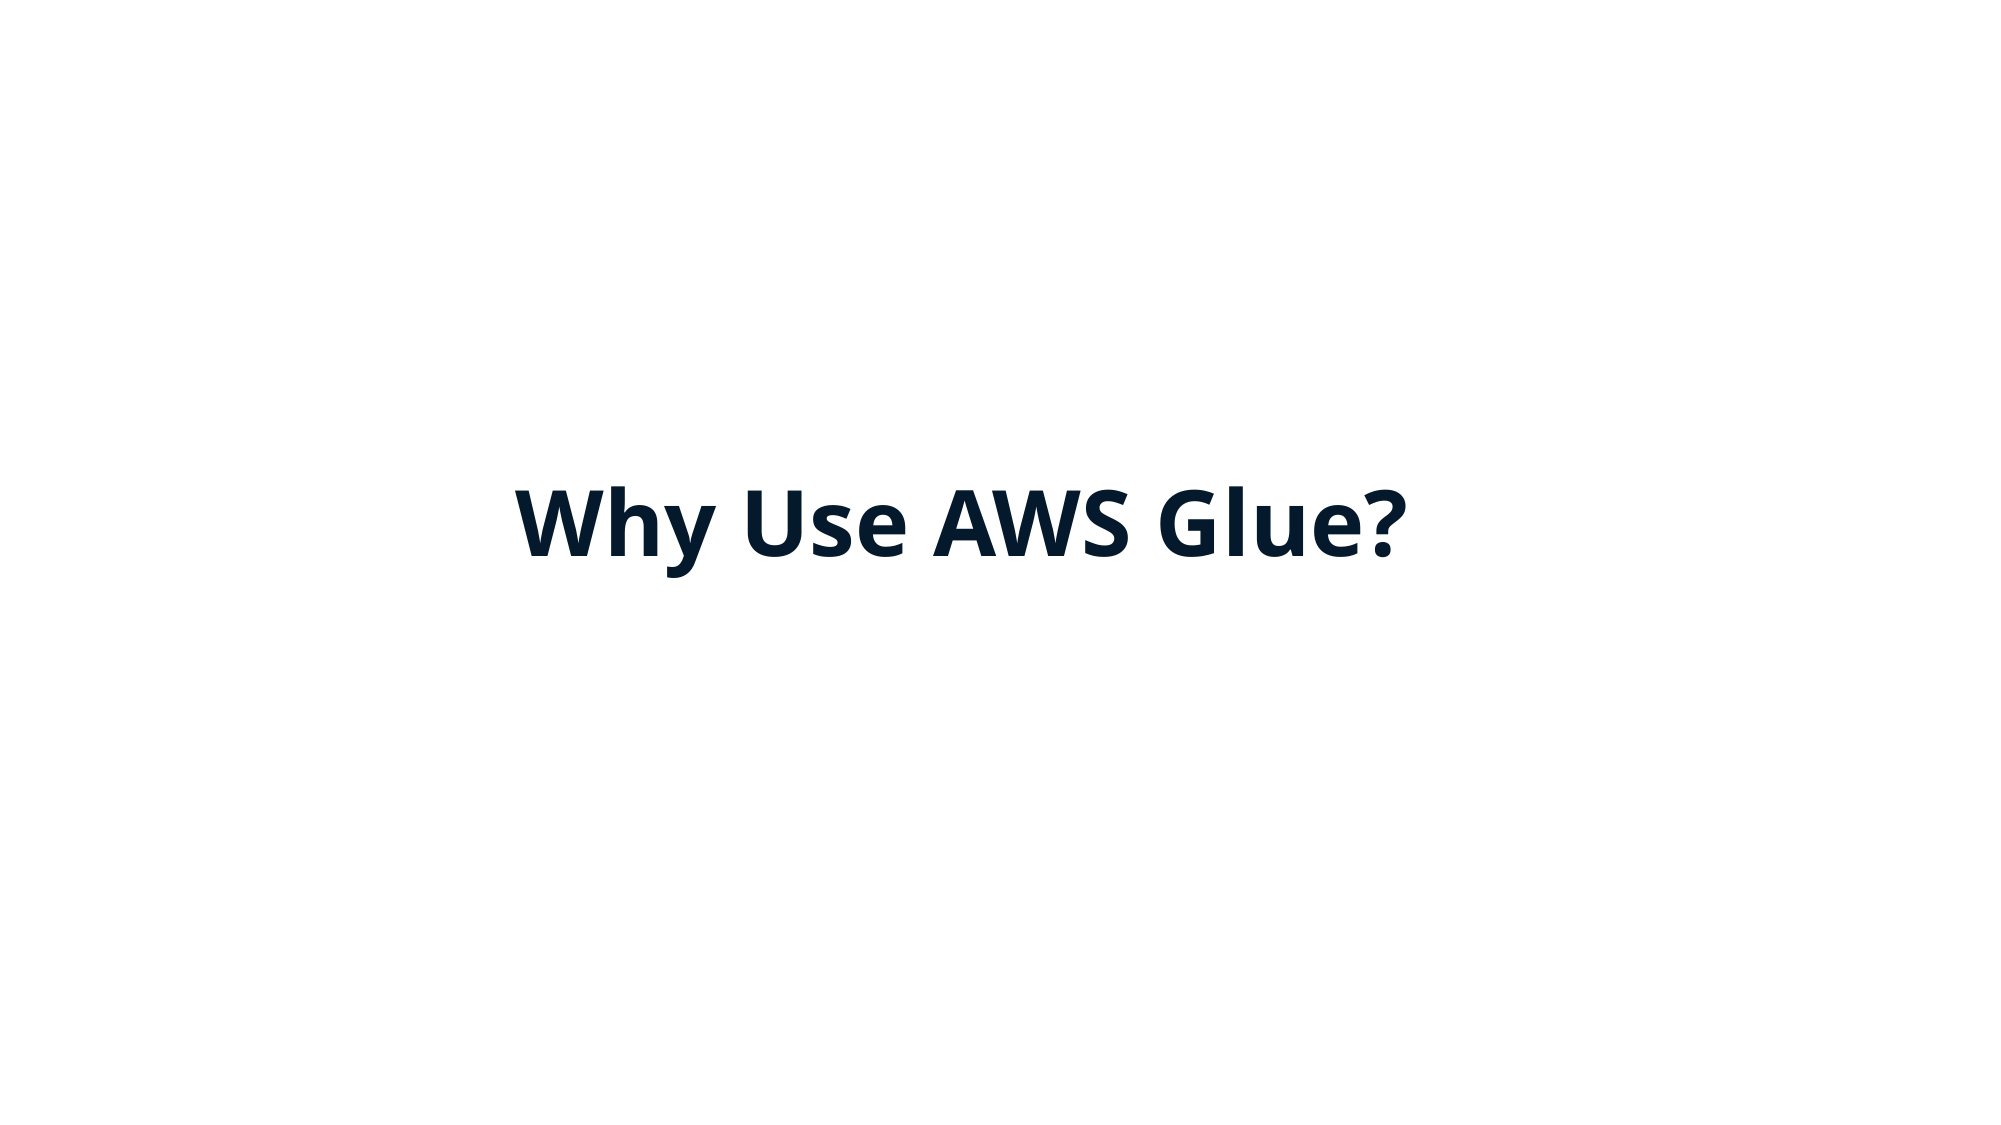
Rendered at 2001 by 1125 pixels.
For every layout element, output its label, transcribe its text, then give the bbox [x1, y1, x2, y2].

title Why Use AWS Glue? [500, 472, 2000, 691]
